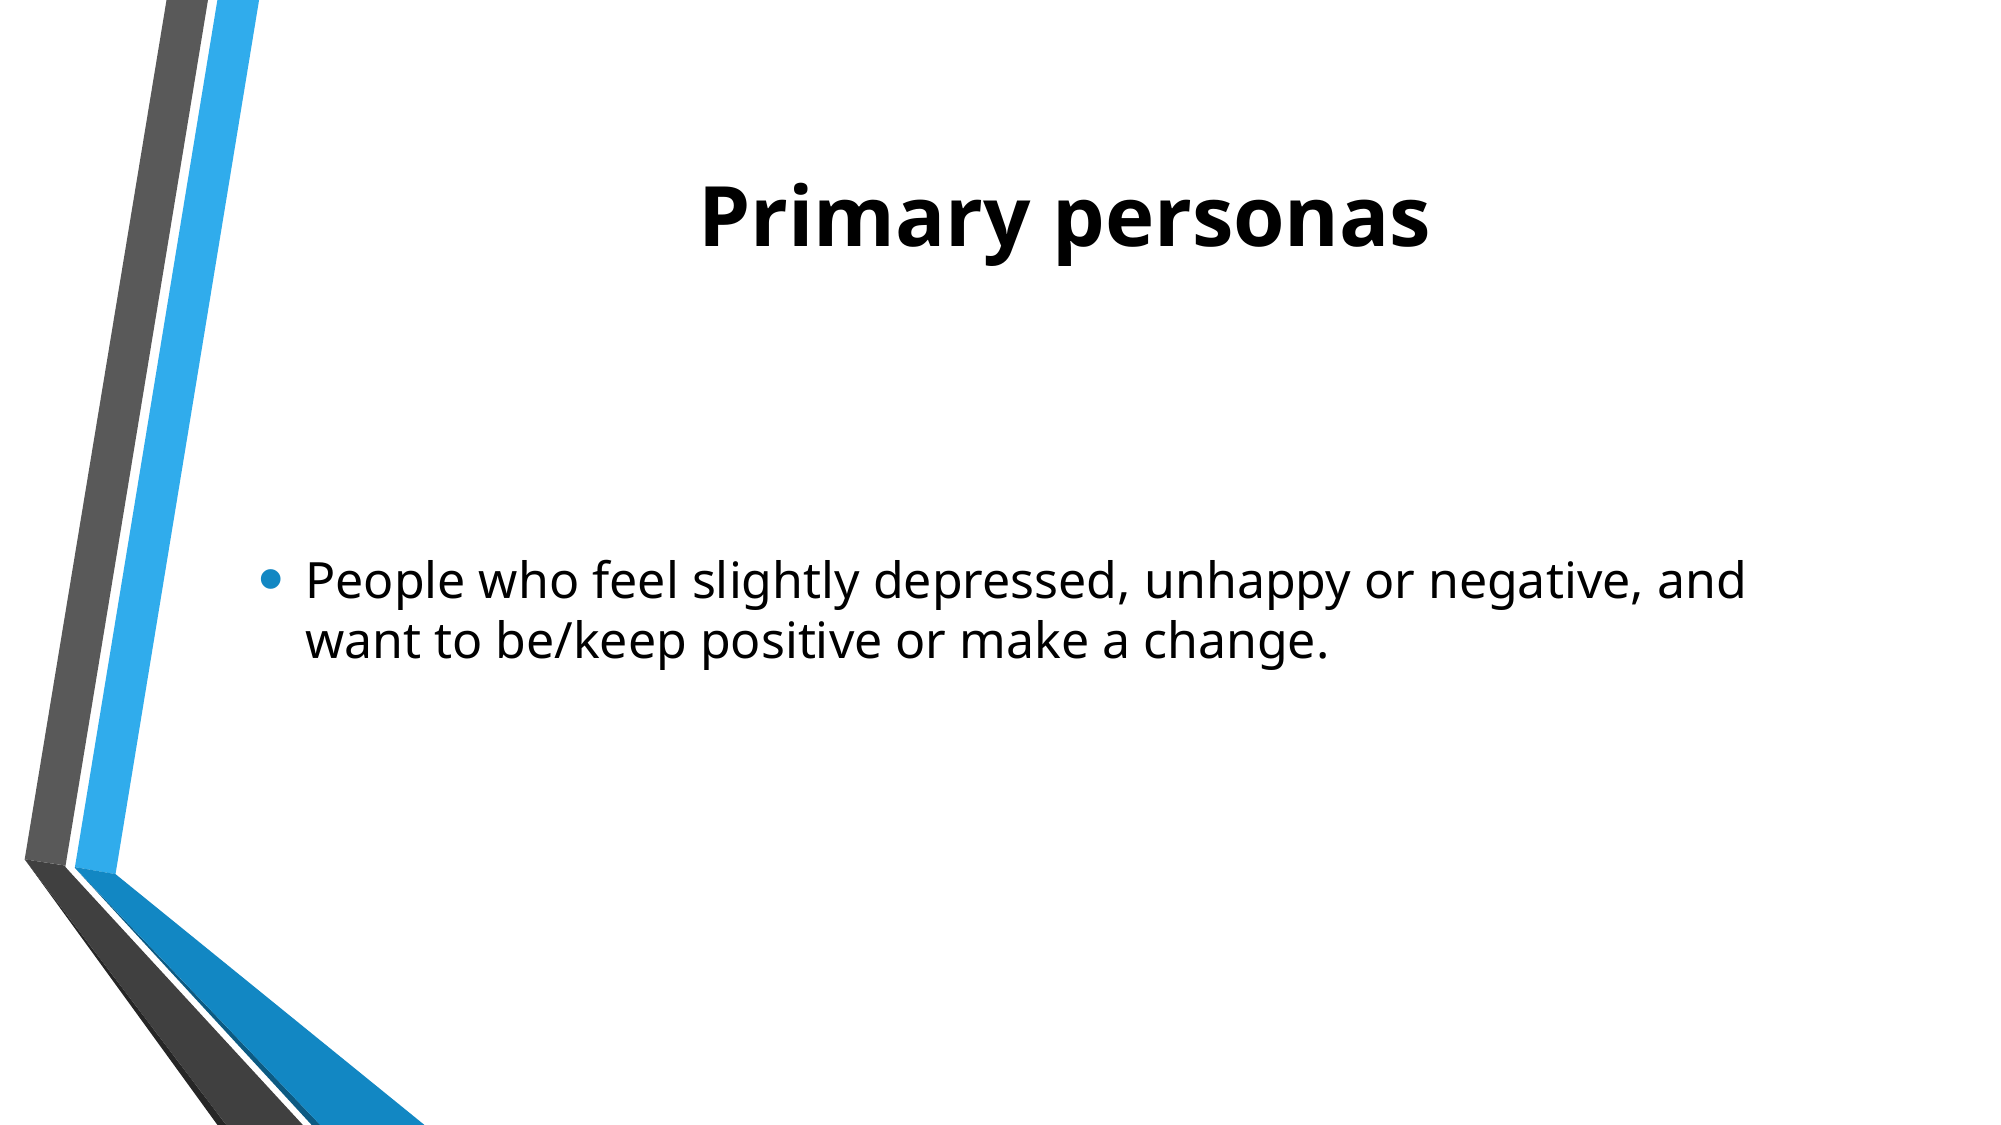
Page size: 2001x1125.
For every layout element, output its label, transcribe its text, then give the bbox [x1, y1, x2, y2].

list People who feel slightly depressed, unhappy or negative, and want to be/keep positive or make a change. [243, 266, 1887, 950]
title Primary personas [243, 112, 1887, 266]
